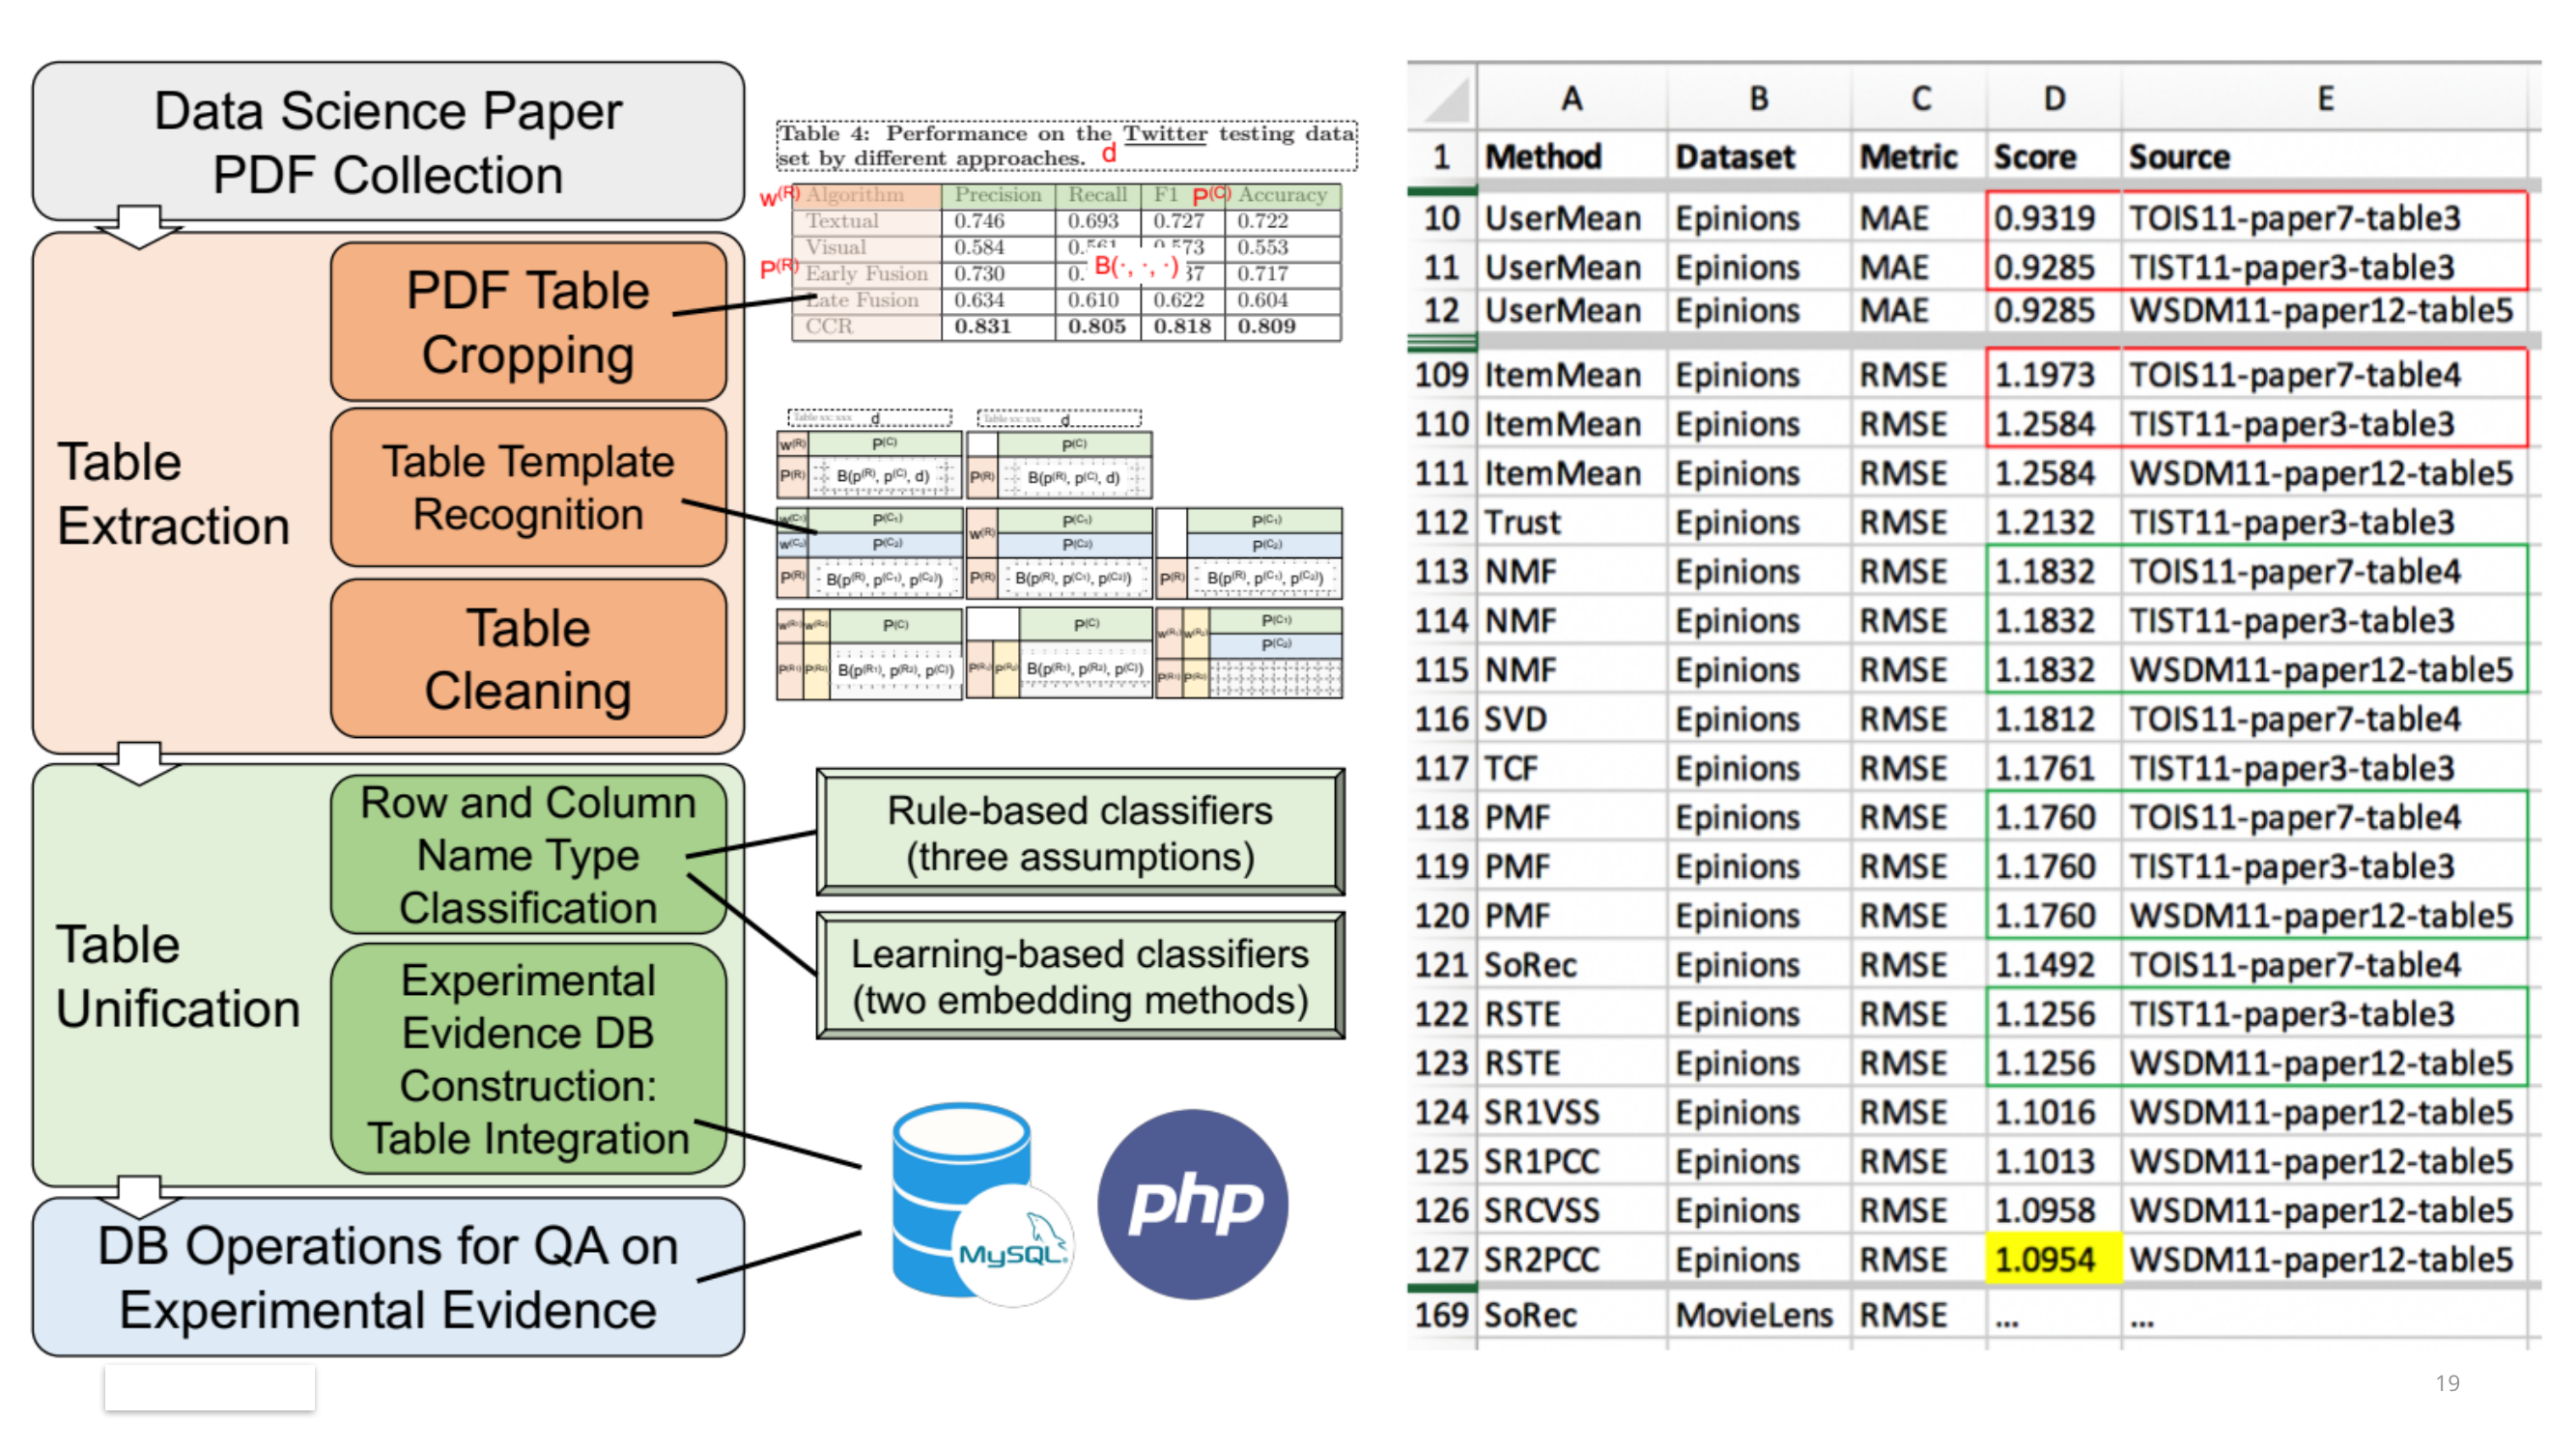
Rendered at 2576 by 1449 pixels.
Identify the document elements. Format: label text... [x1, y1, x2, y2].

picture [1404, 55, 2550, 1360]
picture [26, 55, 1360, 1360]
slide_number 18 [2394, 1368, 2484, 1404]
